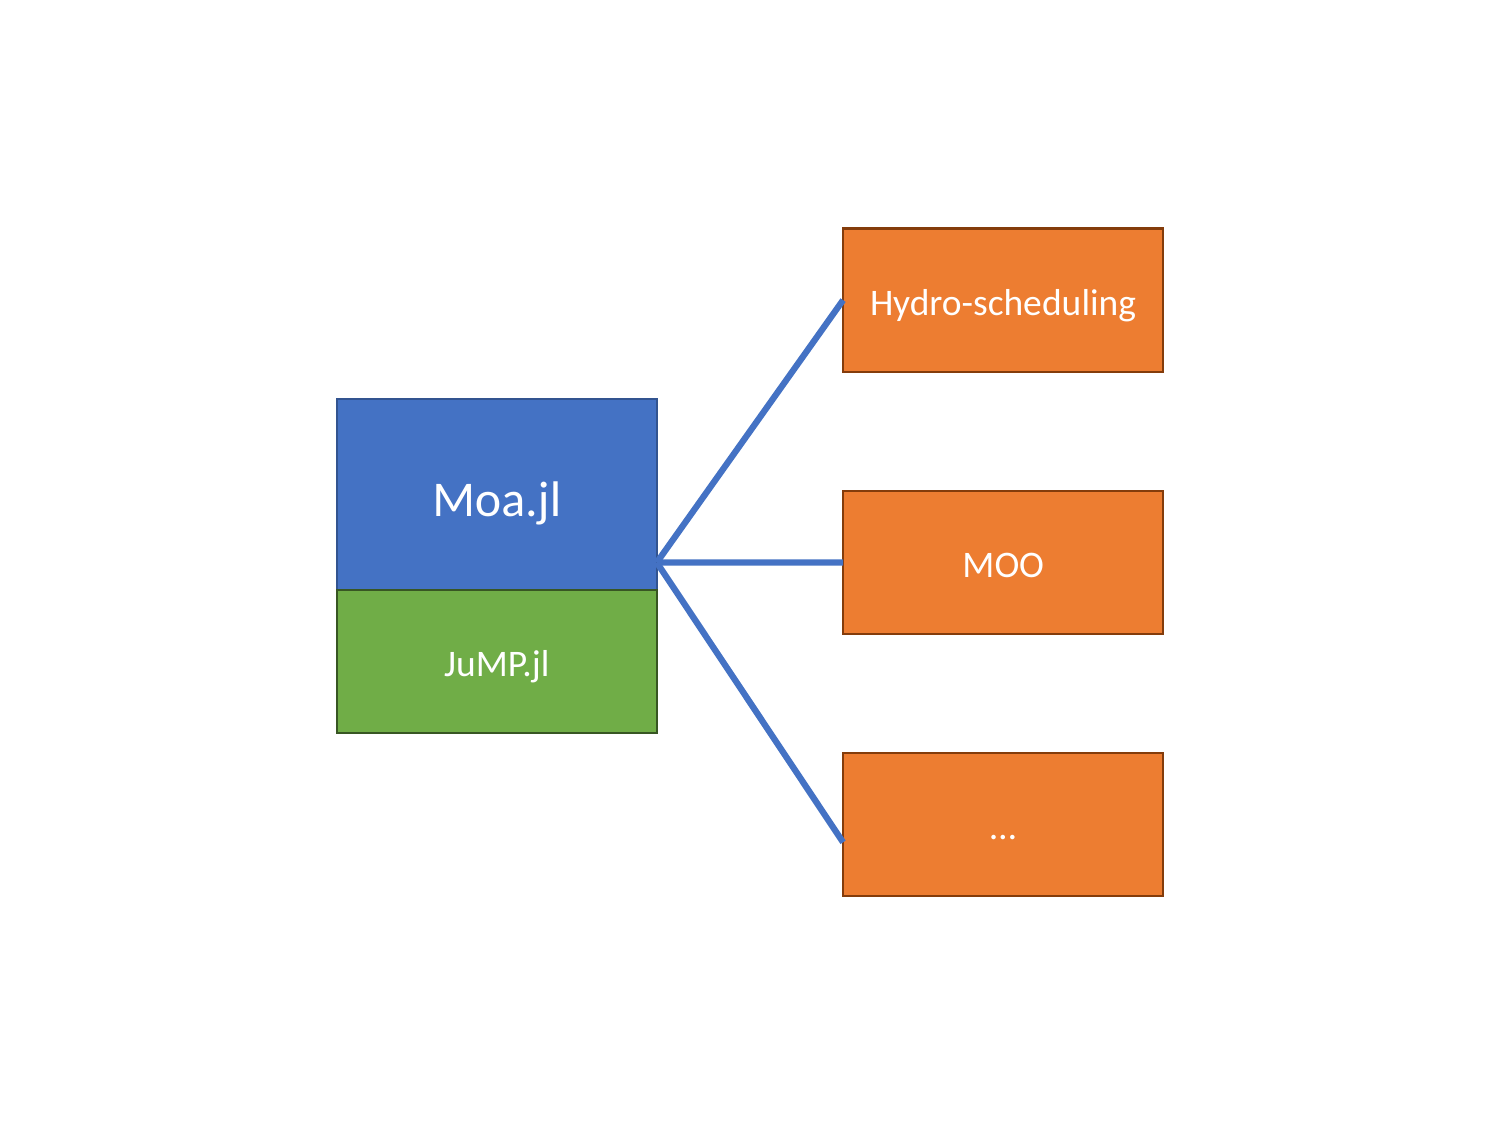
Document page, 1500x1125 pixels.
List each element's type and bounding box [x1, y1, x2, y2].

text_box [336, 228, 1164, 897]
